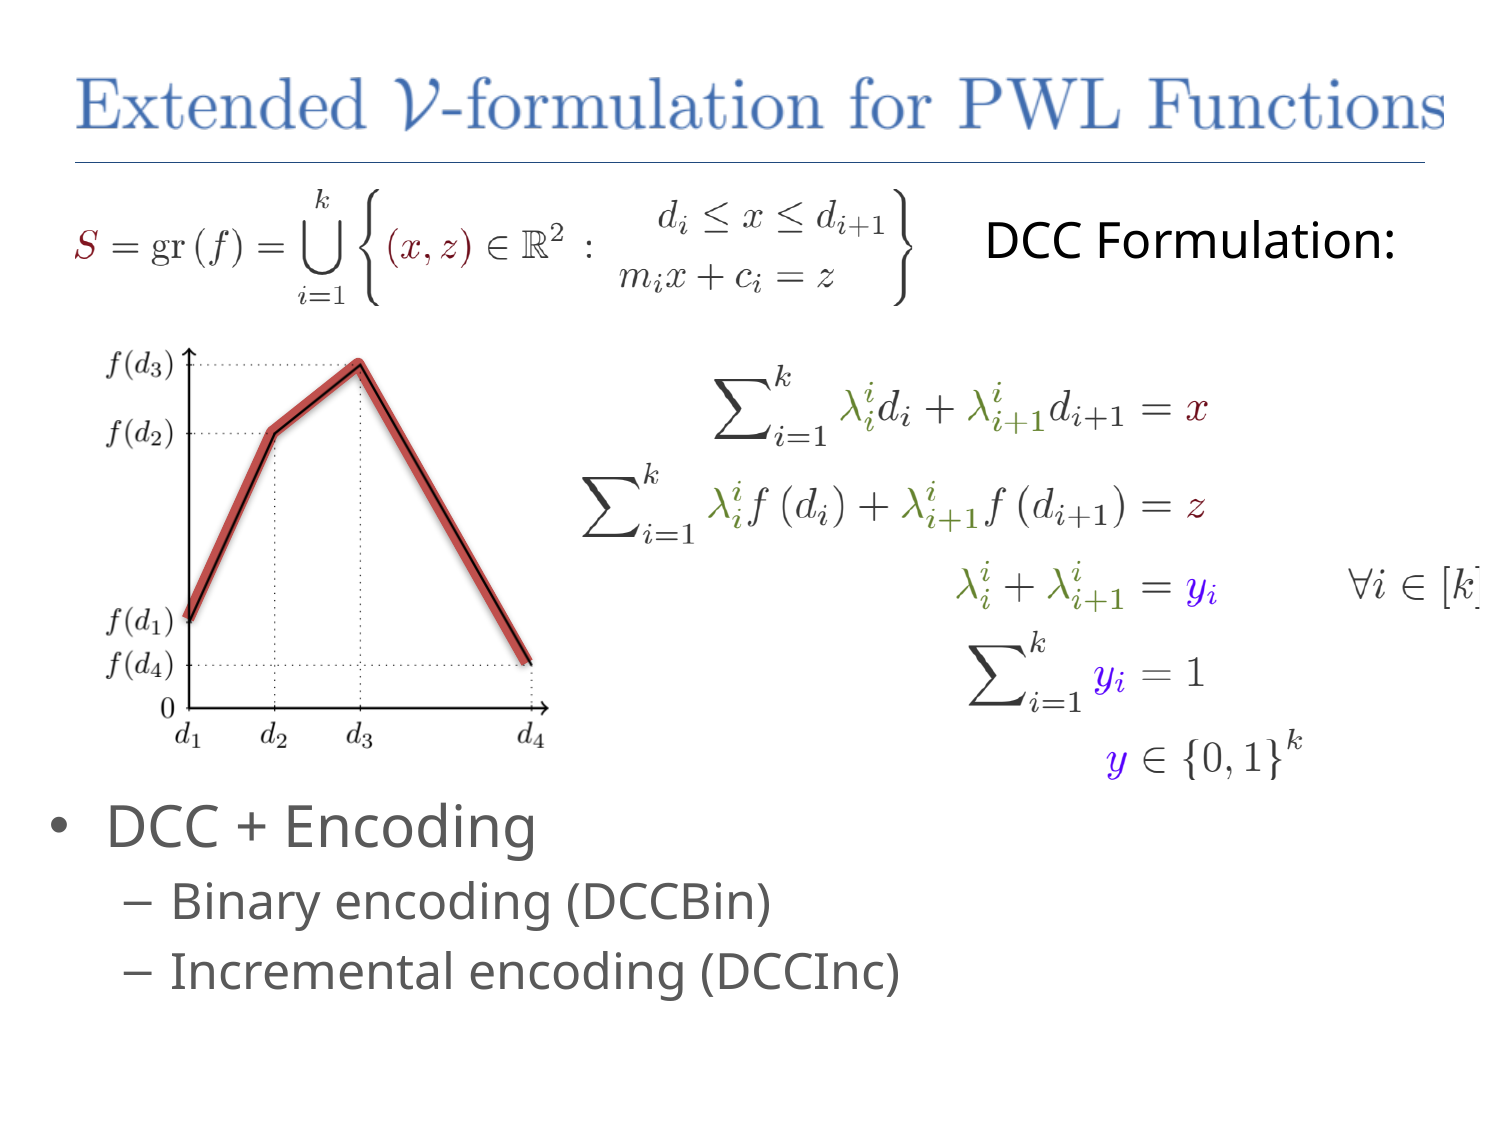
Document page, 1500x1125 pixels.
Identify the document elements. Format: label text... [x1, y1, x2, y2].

picture [581, 363, 1480, 780]
picture [76, 75, 1445, 132]
list DCC + Encoding Binary encoding (DCCBin) Incremental encoding (DCCInc) [33, 781, 1458, 1043]
picture [76, 324, 570, 765]
picture [74, 188, 913, 306]
text_box DCC Formulation: [969, 201, 1413, 277]
